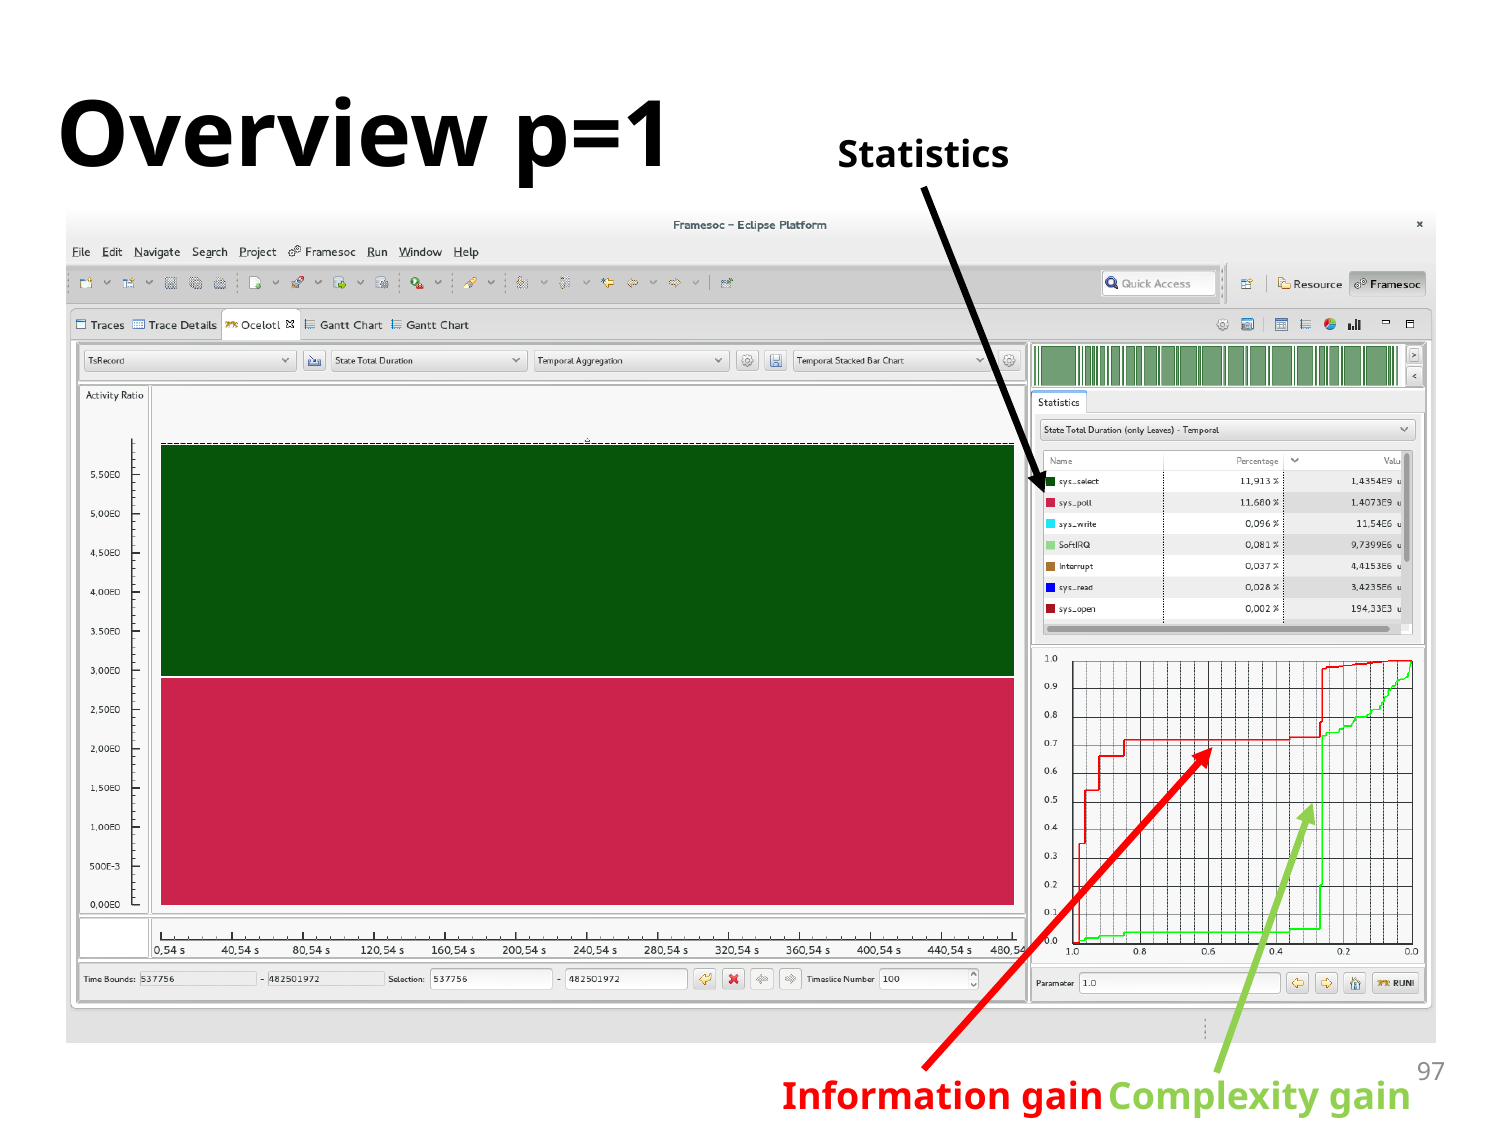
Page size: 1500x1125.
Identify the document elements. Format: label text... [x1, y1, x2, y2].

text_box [923, 747, 1213, 1070]
text_box Complexity gain [1093, 1064, 1427, 1125]
text_box Statistics [822, 122, 1025, 183]
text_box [1216, 802, 1313, 1073]
slide_number 97 [1313, 1042, 1461, 1103]
text_box Information gain [767, 1064, 1093, 1125]
title Overview p=1 [41, 59, 1461, 215]
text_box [923, 187, 1045, 494]
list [66, 208, 1436, 1043]
